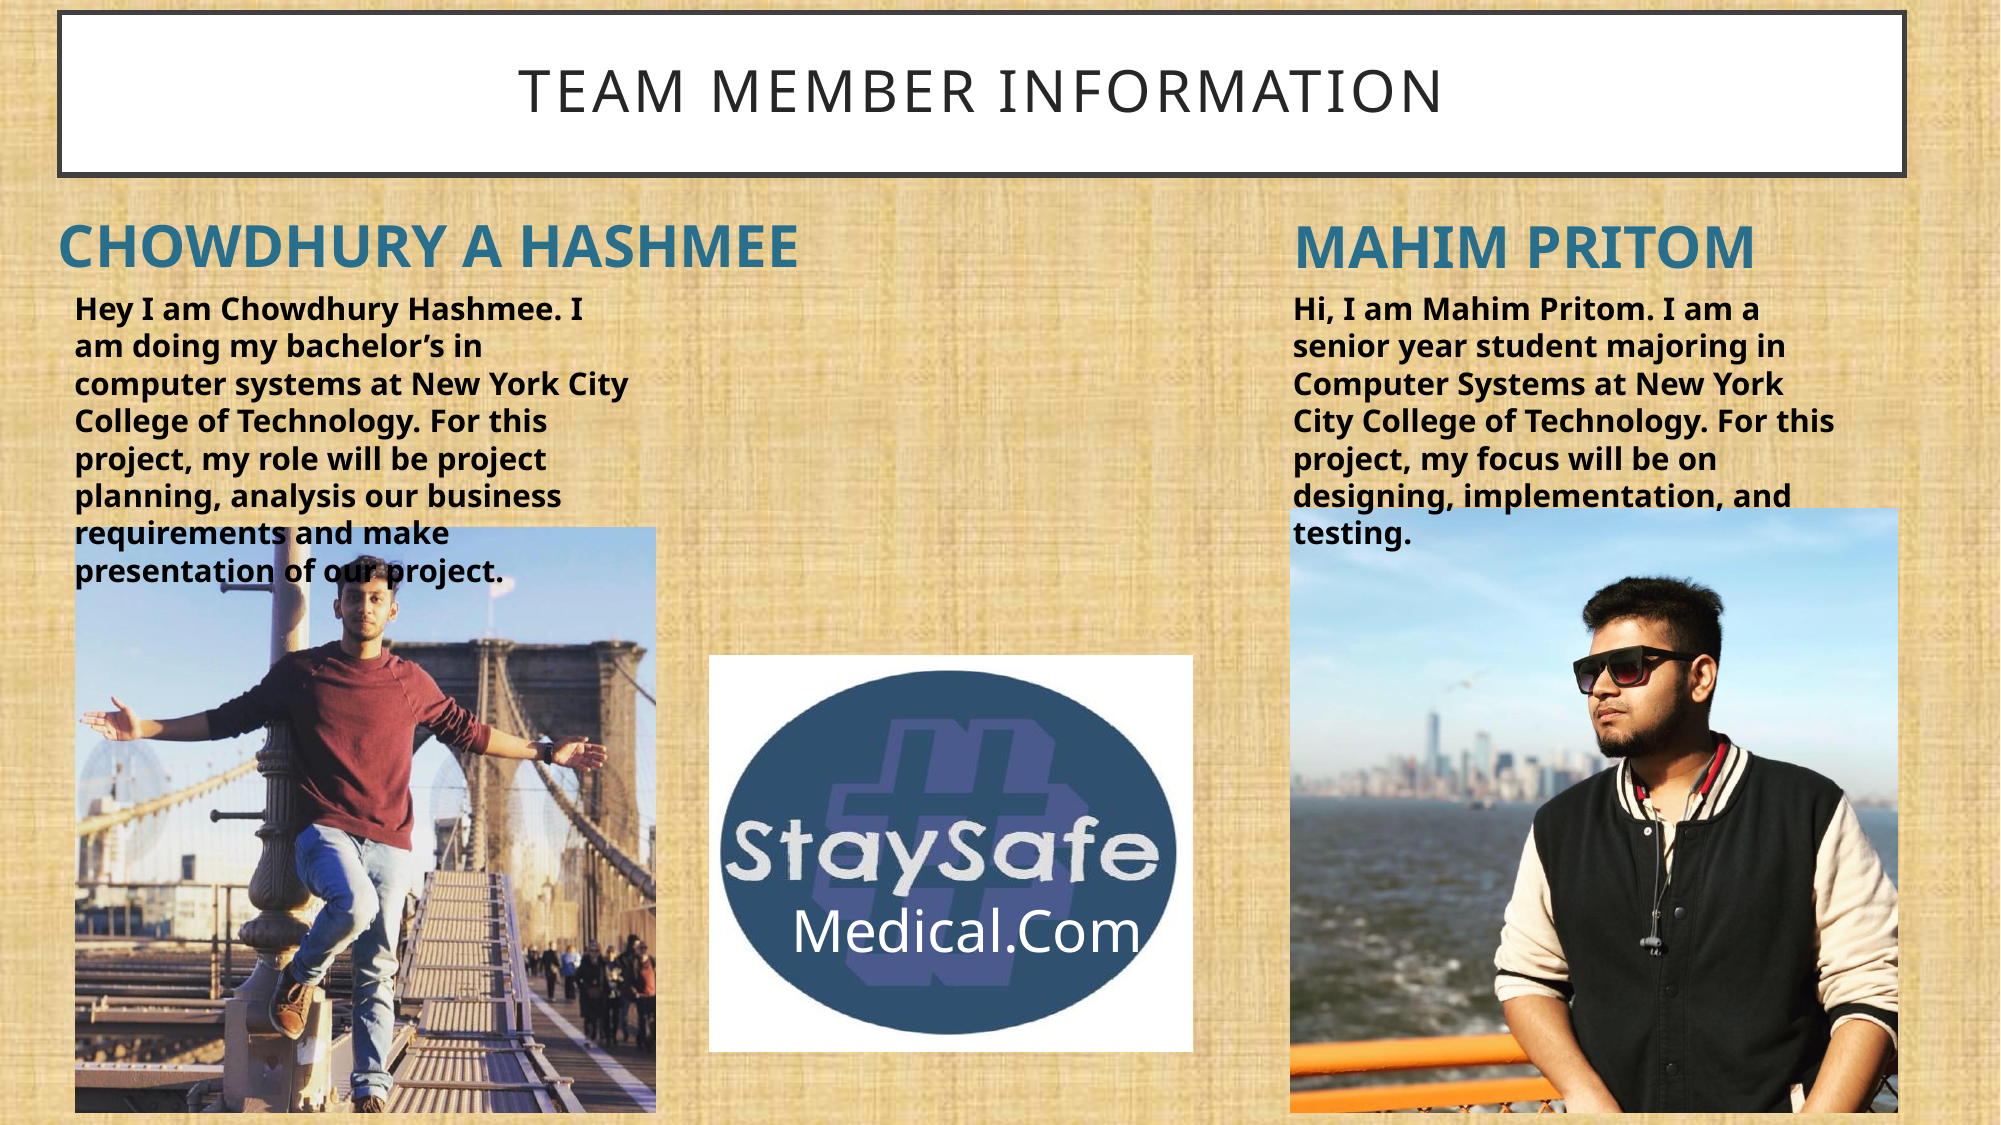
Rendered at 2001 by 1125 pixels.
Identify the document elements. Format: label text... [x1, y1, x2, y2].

list MAHIM PRITOM [1278, 196, 2000, 288]
text_box Hey I am Chowdhury Hashmee. I am doing my bachelor’s in computer systems at New York City College of Technology. For this project, my role will be project planning, analysis our business requirements and make presentation of our project. [59, 281, 652, 596]
picture [0, 0, 2001, 1125]
title Team member information [57, 10, 1907, 178]
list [75, 527, 656, 1113]
list CHOWDHURY A HASHMEE [42, 195, 896, 287]
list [1290, 508, 1898, 1113]
text_box Hi, I am Mahim Pritom. I am a senior year student majoring in Computer Systems at New York City College of Technology. For this project, my focus will be on designing, implementation, and testing. [1278, 281, 1854, 559]
